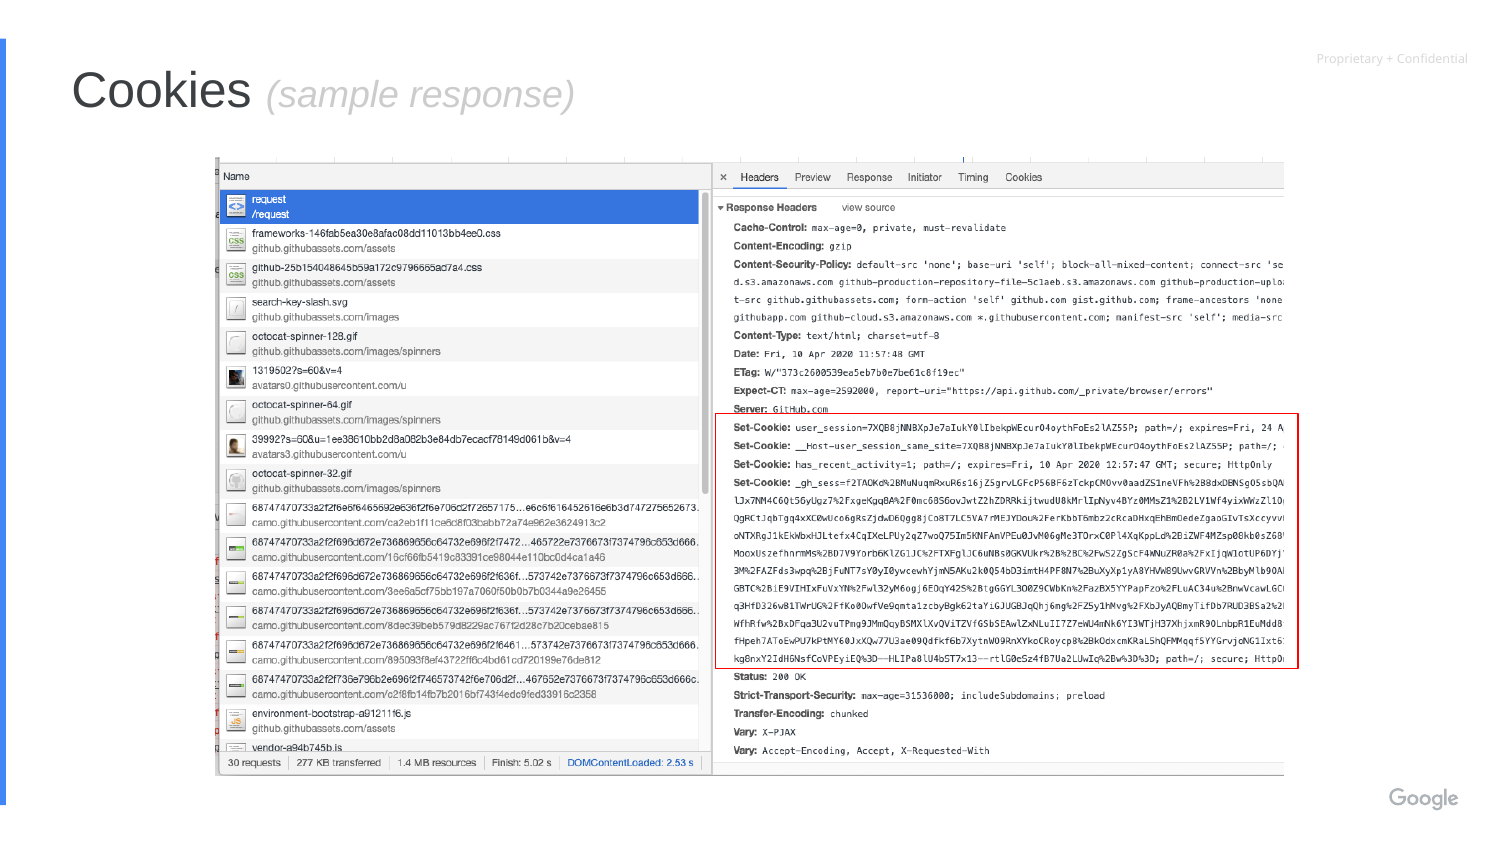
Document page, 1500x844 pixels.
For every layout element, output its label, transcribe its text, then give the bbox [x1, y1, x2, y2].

picture [215, 156, 1285, 777]
text_box [1289, 413, 1298, 669]
text_box Cookies (sample response) [56, 42, 680, 131]
